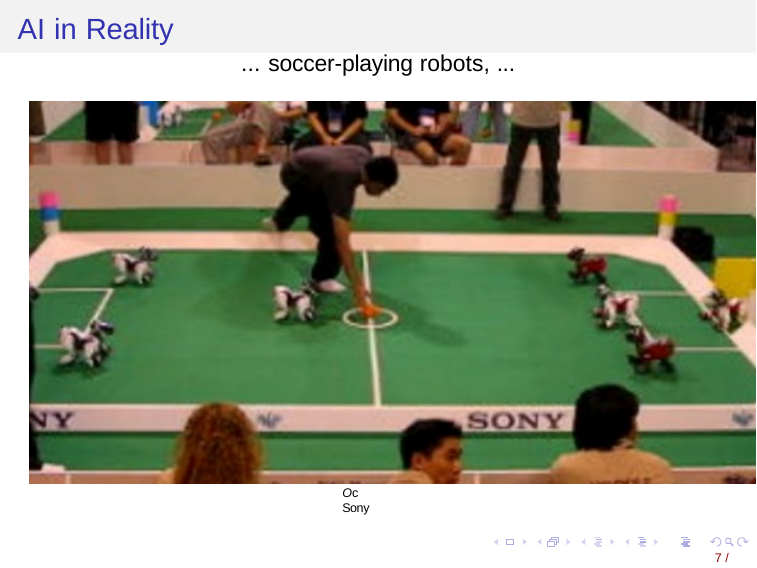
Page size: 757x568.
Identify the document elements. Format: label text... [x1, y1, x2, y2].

text_box AI in Reality ... soccer-playing robots, ... [15, 3, 517, 76]
text_box 7 / 39 [712, 548, 746, 568]
text_box Oc Sony [340, 493, 388, 516]
picture [29, 101, 757, 484]
